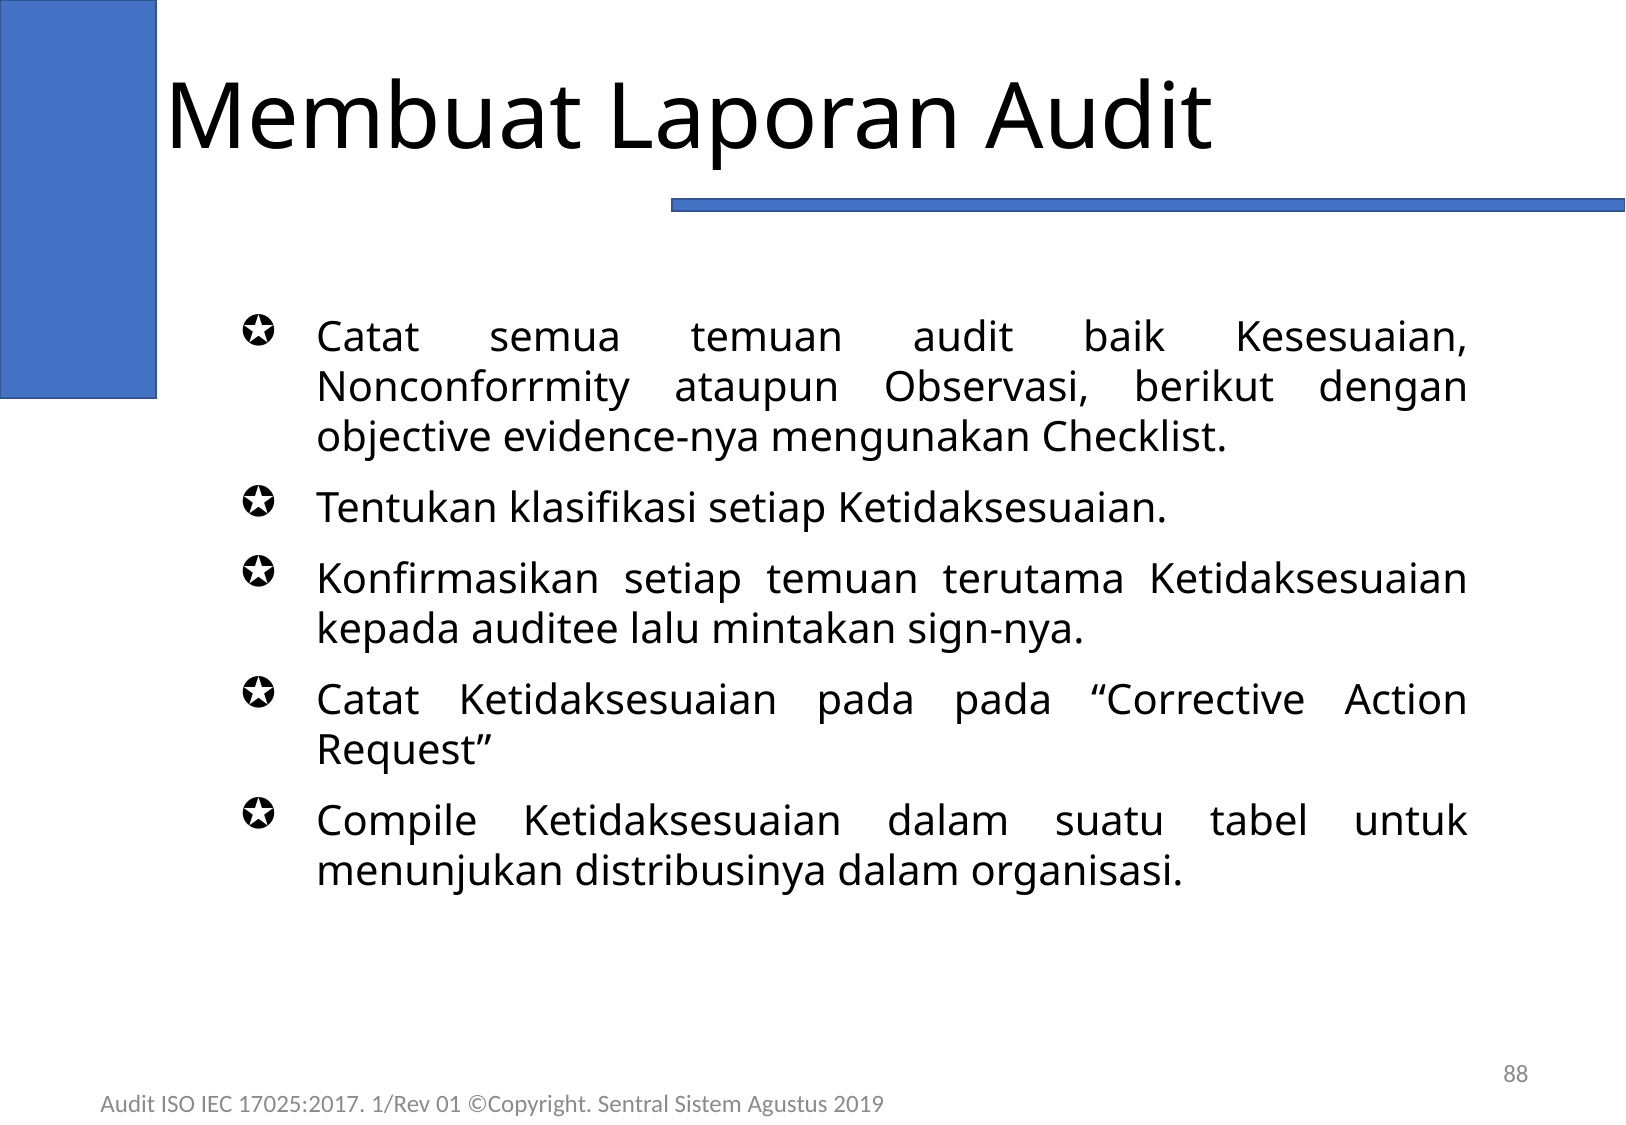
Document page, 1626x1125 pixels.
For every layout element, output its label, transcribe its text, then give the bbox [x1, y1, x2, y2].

footer Audit ISO IEC 17025:2017. 1/Rev 01 ©Copyright. Sentral Sistem Agustus 2019 [44, 1072, 943, 1125]
slide_number 88 [1164, 1042, 1544, 1103]
text_box [0, 0, 157, 399]
text_box Catat semua temuan audit baik Kesesuaian, Nonconforrmity ataupun Observasi, berikut dengan objective evidence-nya mengunakan Checklist. Tentukan klasifikasi setiap Ketidaksesuaian. Konfirmasikan setiap temuan terutama Ketidaksesuaian kepada auditee lalu mintakan sign-nya. Catat Ketidaksesuaian pada pada “Corrective Action Request” Compile Ketidaksesuaian dalam suatu tabel untuk menunjukan distribusinya dalam organisasi. [226, 302, 1484, 972]
text_box [671, 198, 1625, 212]
title Membuat Laporan Audit [157, 66, 1257, 172]
